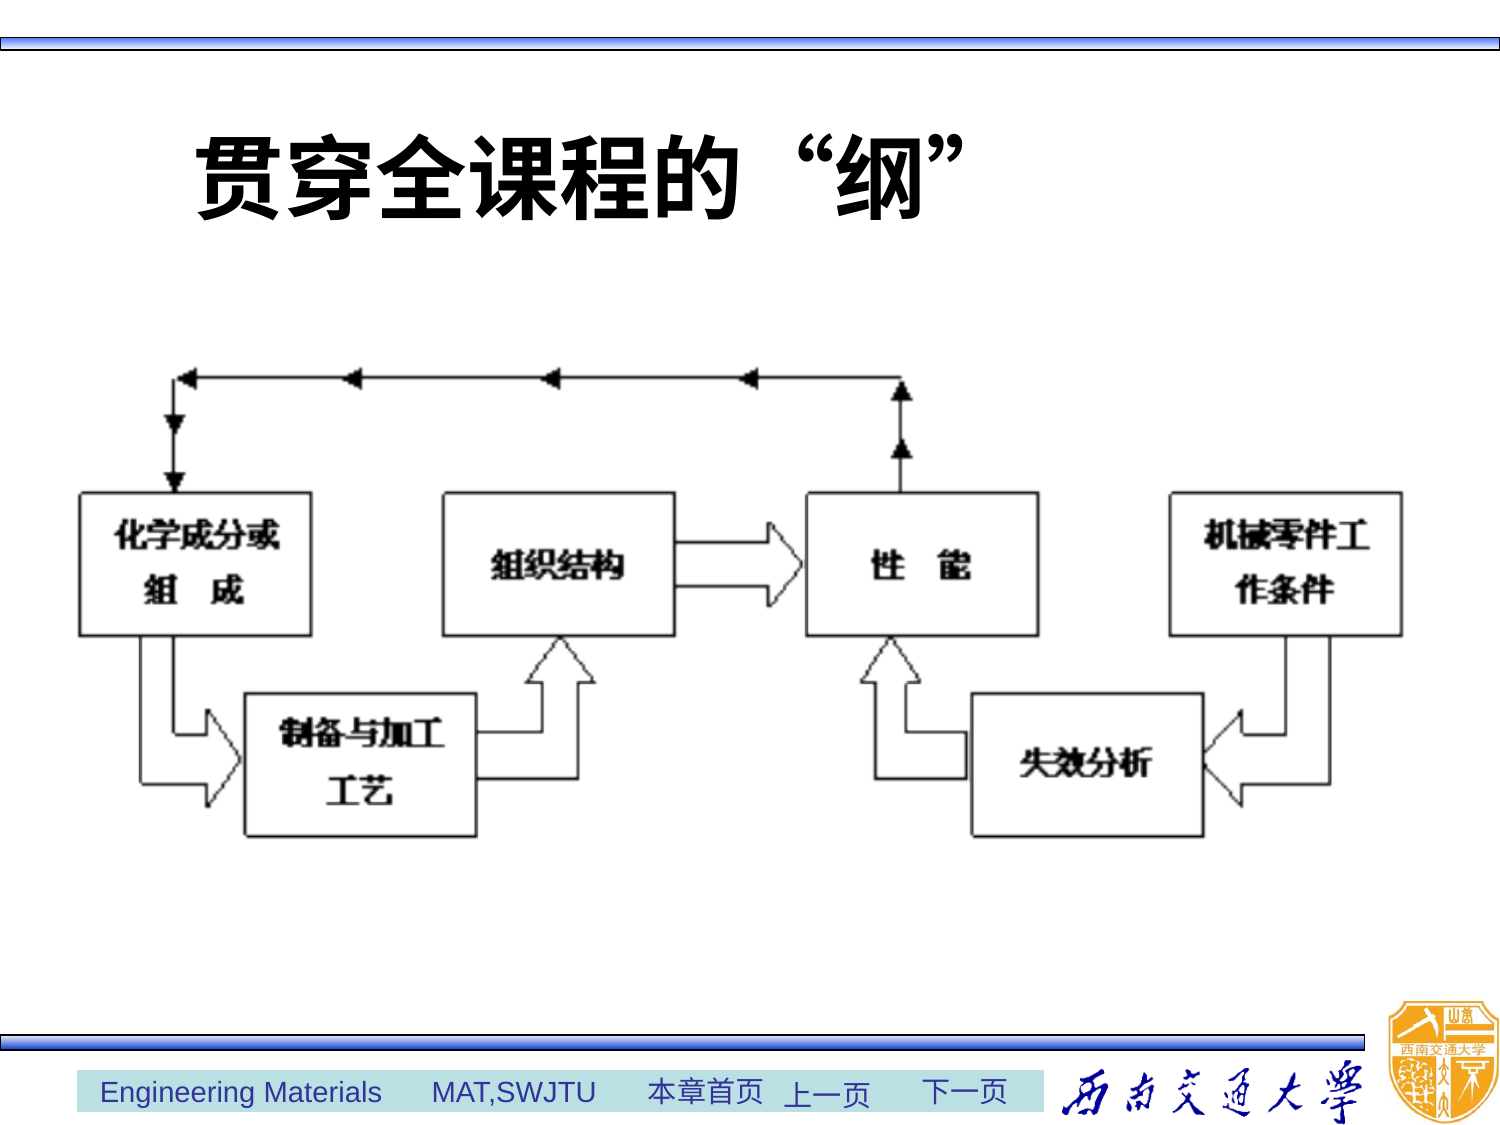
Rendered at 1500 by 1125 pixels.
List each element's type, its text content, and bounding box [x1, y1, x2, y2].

picture [1387, 999, 1500, 1125]
picture [76, 314, 1430, 886]
title 贯穿全课程的“纲” [123, 113, 1108, 301]
picture [1062, 1059, 1363, 1125]
